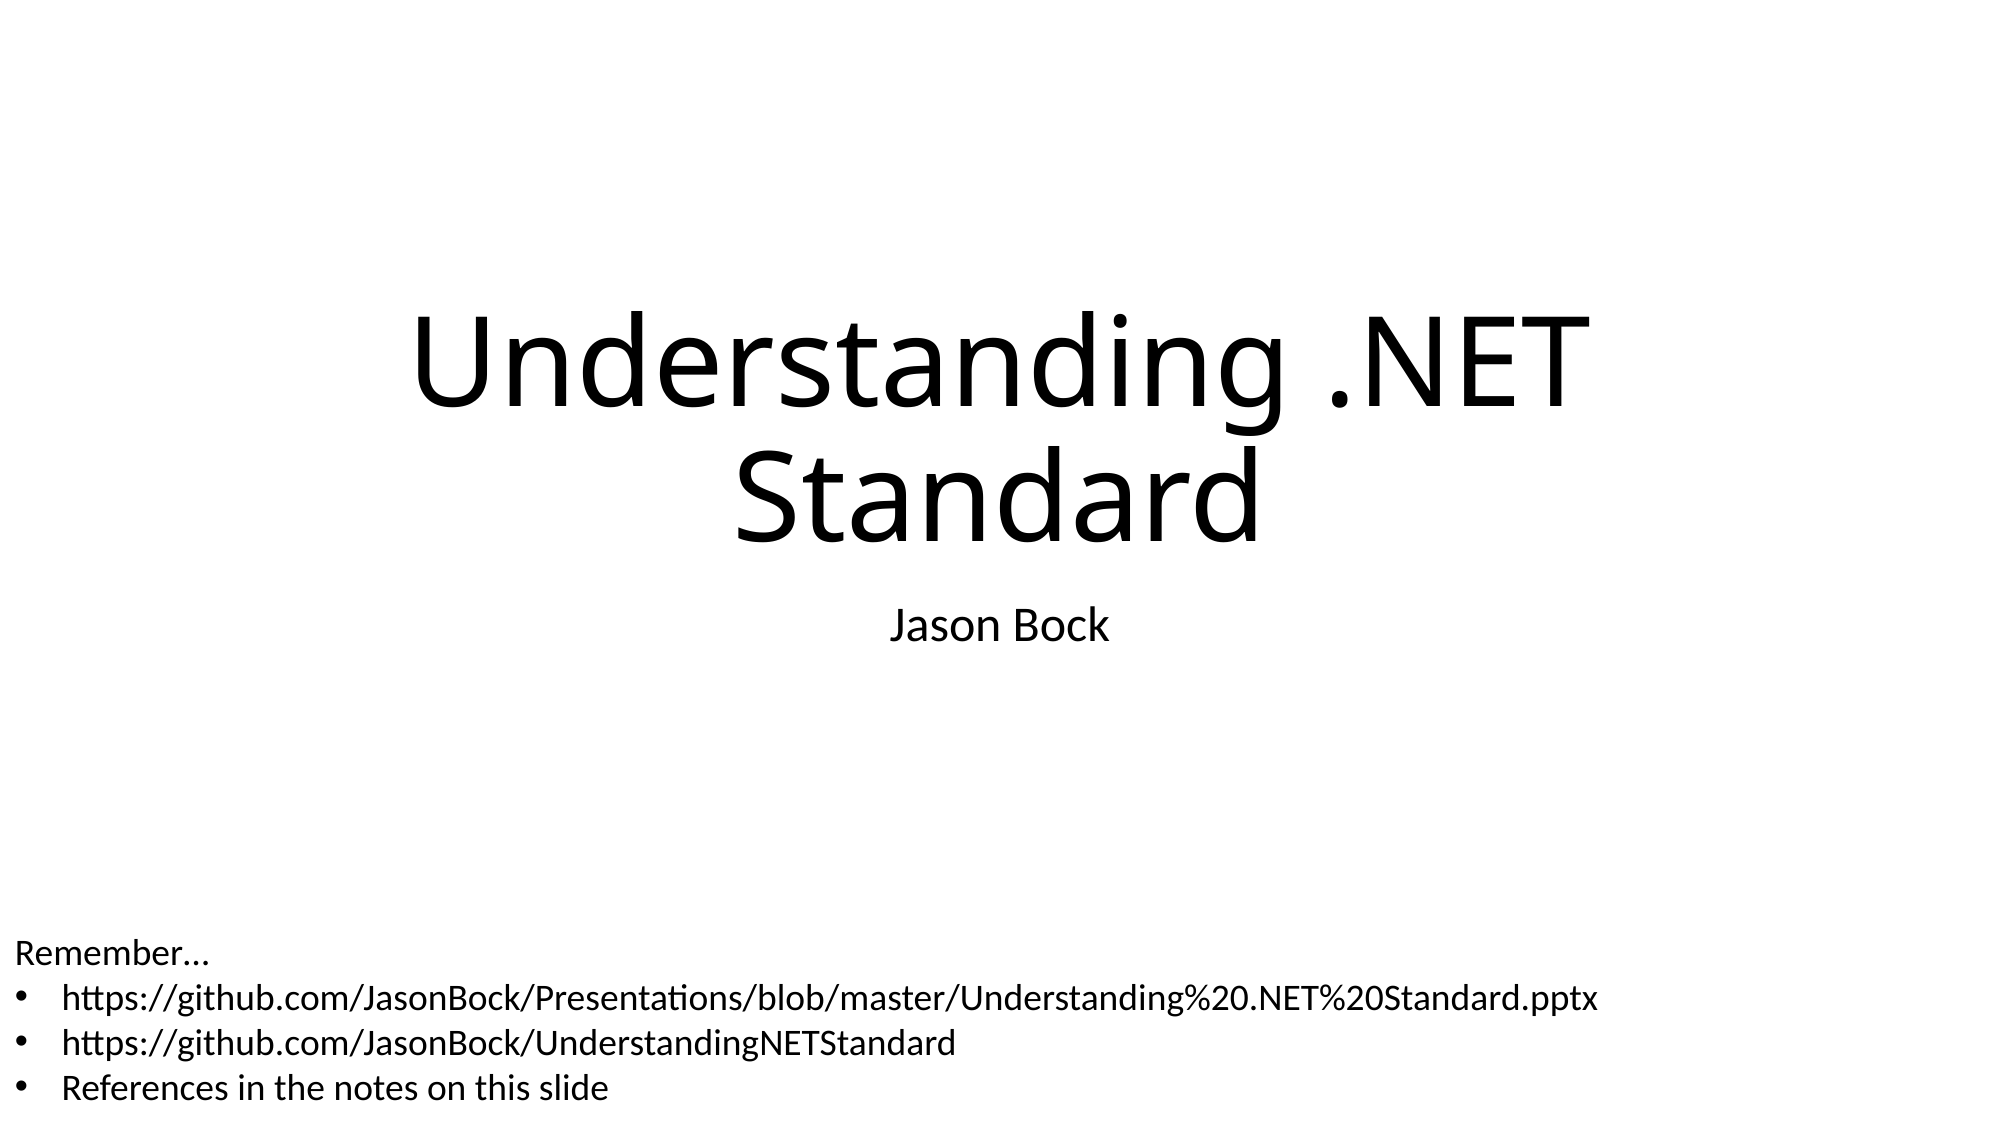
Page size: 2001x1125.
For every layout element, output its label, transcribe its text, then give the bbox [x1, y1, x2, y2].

subtitle Jason Bock [249, 590, 1750, 863]
text_box Remember… https://github.com/JasonBock/Presentations/blob/master/Understanding%20.NET%20Standard.pptx https://github.com/JasonBock/UnderstandingNETStandard References in the notes on this slide [0, 910, 1874, 1125]
title Understanding .NET Standard [249, 184, 1750, 576]
